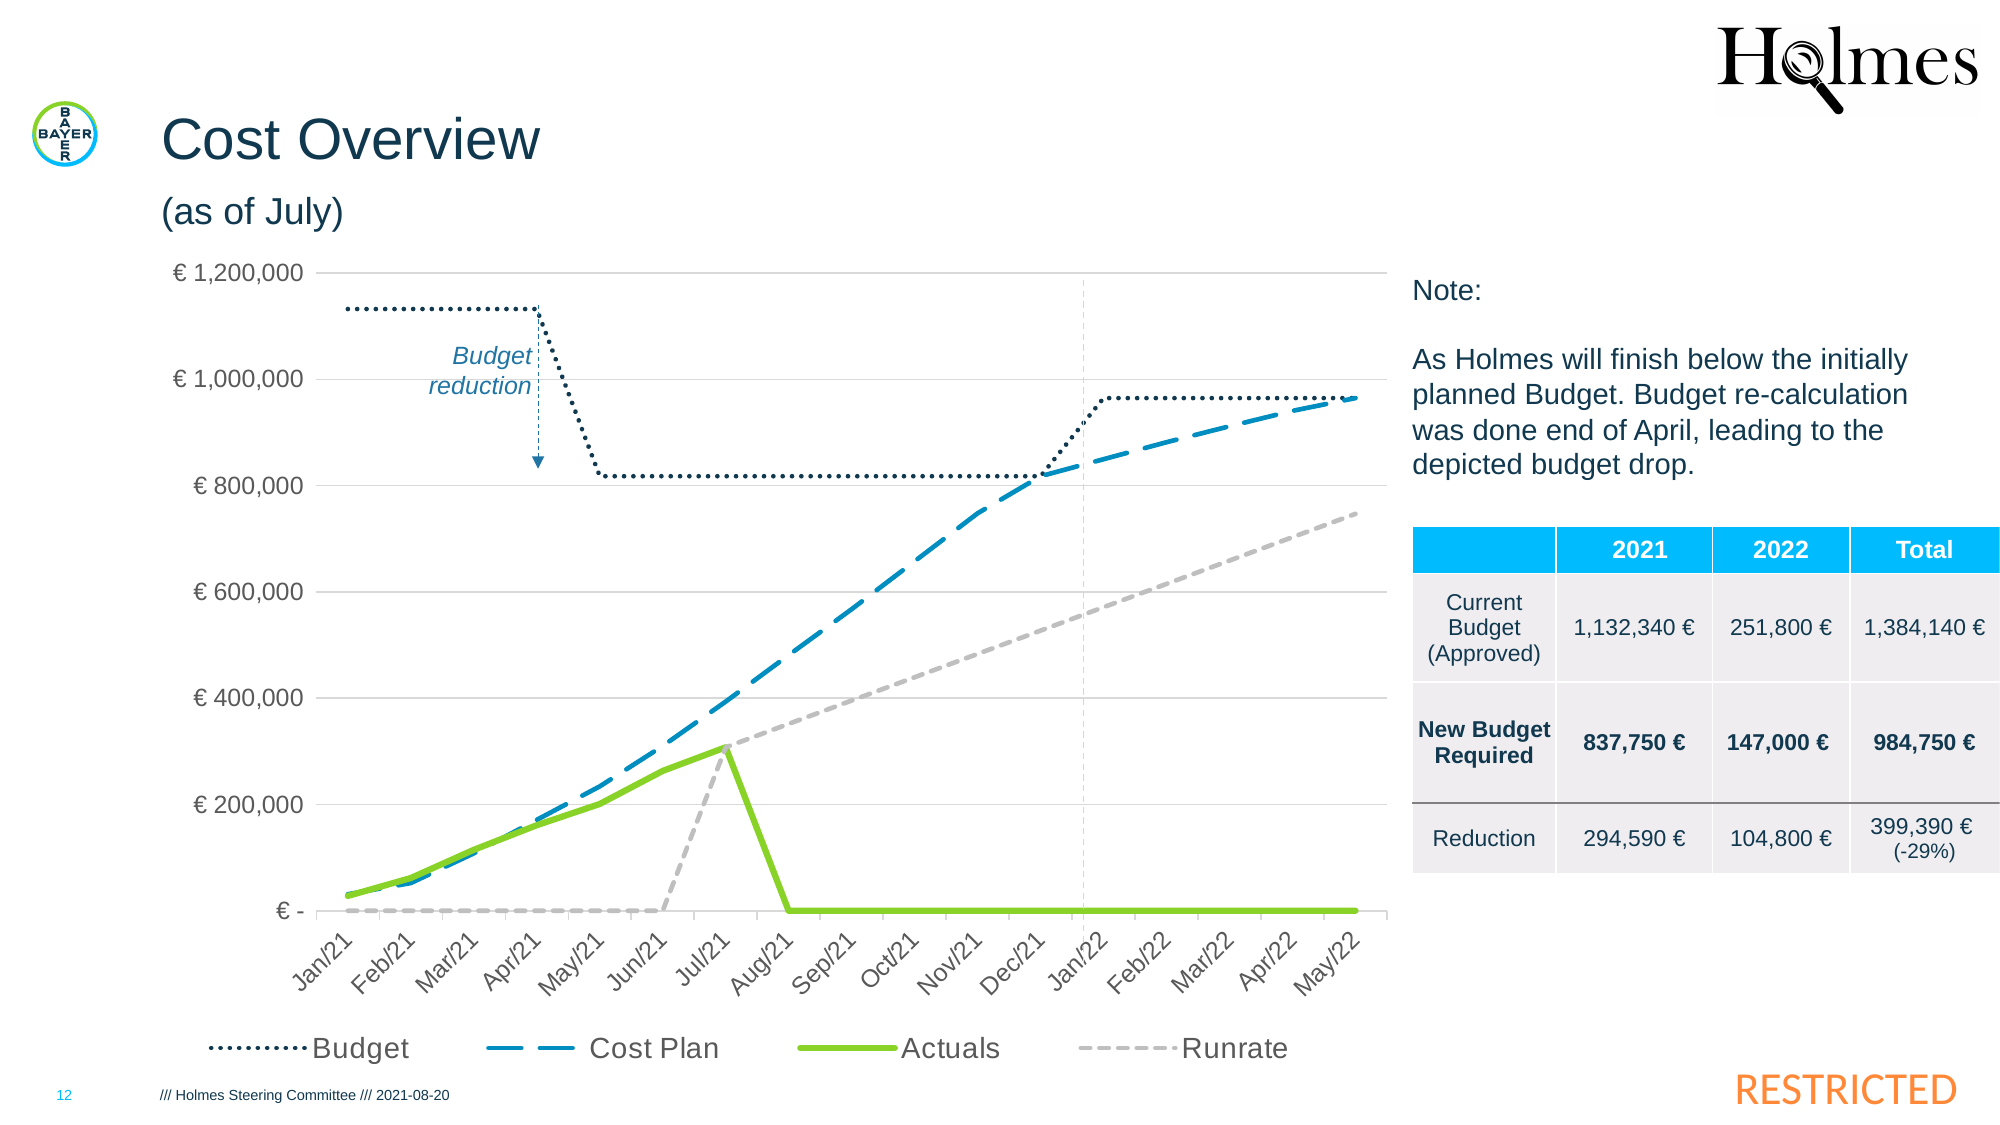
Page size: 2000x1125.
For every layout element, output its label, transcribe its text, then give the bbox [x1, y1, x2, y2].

text_box Note: As Holmes will finish below the initially planned Budget. Budget re-calculation was done end of April, leading to the depicted budget drop. [1417, 271, 1968, 482]
title Cost Overview [161, 29, 1933, 172]
table_cell New Budget Required [1417, 683, 1555, 802]
table_cell 984,750 € [1851, 683, 2000, 802]
picture [64, 105, 82, 112]
table_cell 1,384,140 € [1851, 574, 2000, 681]
table_cell Reduction [1417, 804, 1555, 873]
table_cell 399,390 € (-29%) [1851, 804, 2000, 873]
chart [140, 242, 1413, 1075]
table_header 2022 [1713, 527, 1849, 573]
table_header [1417, 527, 1555, 573]
table_cell 837,750 € [1557, 683, 1712, 802]
table_cell 251,800 € [1713, 574, 1849, 681]
footer /// Holmes Steering Committee /// 2021-08-20 [159, 1085, 1578, 1104]
subtitle (as of July) [161, 186, 1933, 229]
table_header 2021 [1557, 527, 1712, 573]
table_cell 104,800 € [1713, 804, 1849, 873]
table_header Total [1851, 527, 2000, 573]
picture [1715, 24, 1981, 117]
table_cell 1,132,340 € [1557, 574, 1712, 681]
table_cell 294,590 € [1557, 804, 1712, 873]
table_cell 147,000 € [1713, 683, 1849, 802]
slide_number 12 [32, 1085, 97, 1104]
table_cell Current Budget (Approved) [1417, 574, 1555, 681]
